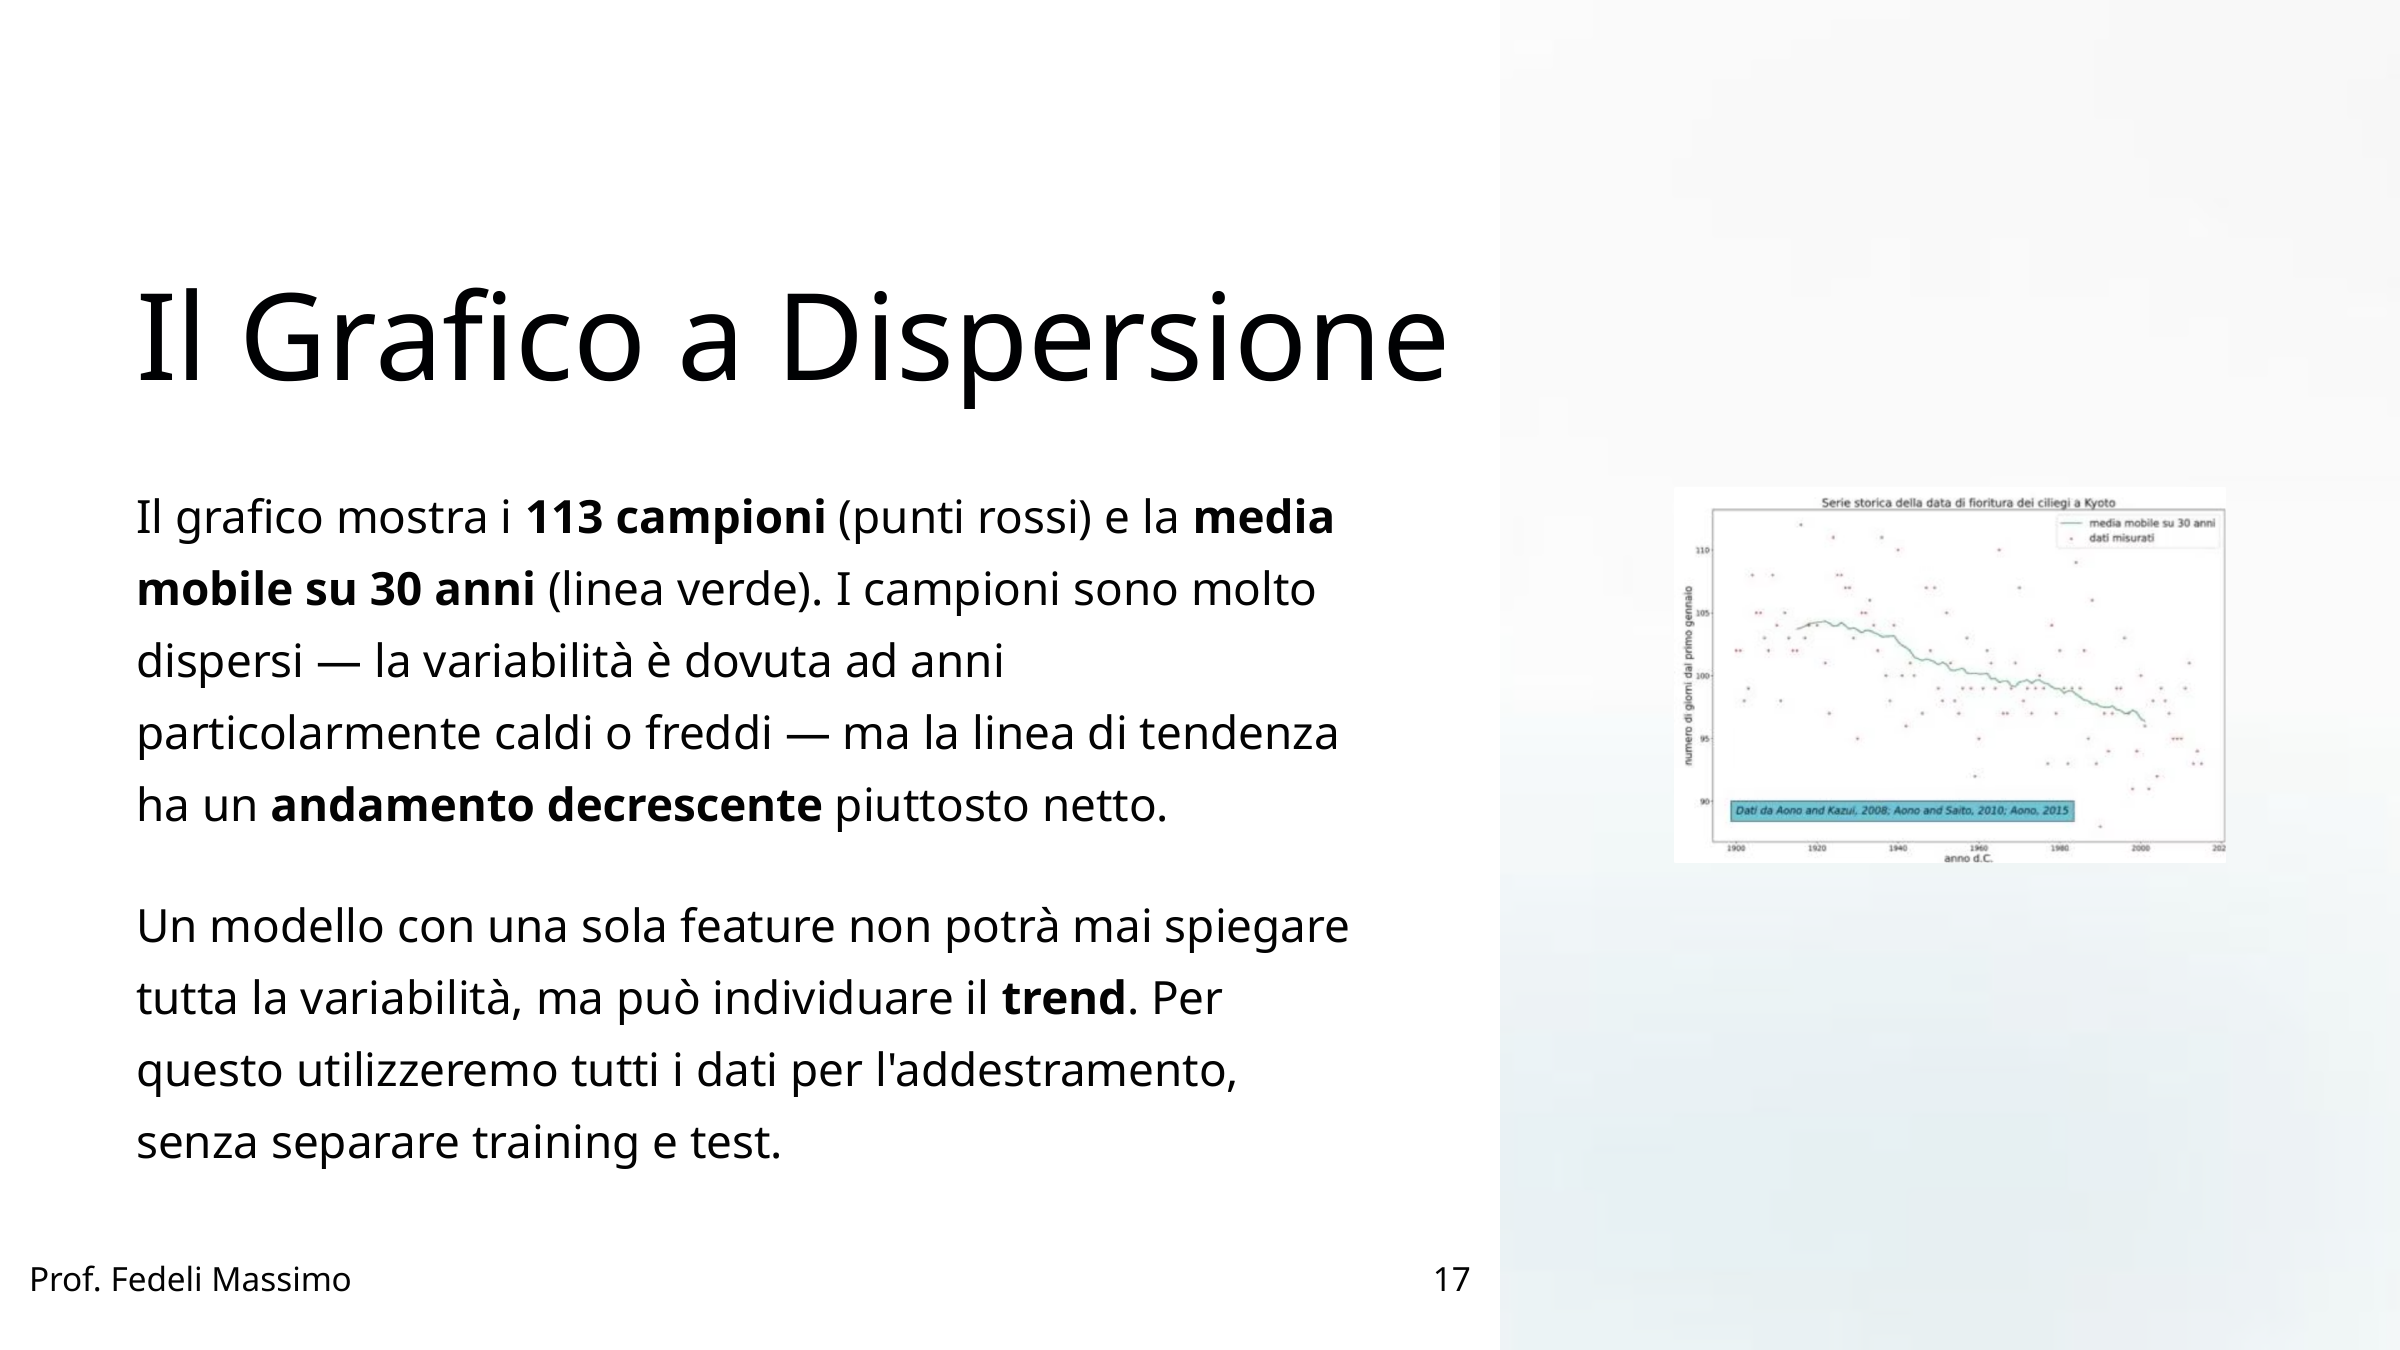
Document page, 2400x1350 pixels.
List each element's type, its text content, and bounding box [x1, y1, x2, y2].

text_box Il grafico mostra i 113 campioni (punti rossi) e la media mobile su 30 anni (linea verde). I campioni sono molto dispersi — la variabilità è dovuta ad anni particolarmente caldi o freddi — ma la linea di tendenza ha un andamento decrescente piuttosto netto. [135, 470, 1364, 831]
text_box Un modello con una sola feature non potrà mai spiegare tutta la variabilità, ma può individuare il trend. Per questo utilizzeremo tutti i dati per l'addestramento, senza separare training e test. [135, 880, 1364, 1096]
text_box 17 [1396, 1245, 1471, 1299]
picture [1499, 0, 2400, 1350]
text_box Prof. Fedeli Massimo [29, 1245, 361, 1299]
text_box Il Grafico a Dispersione [136, 253, 1345, 405]
